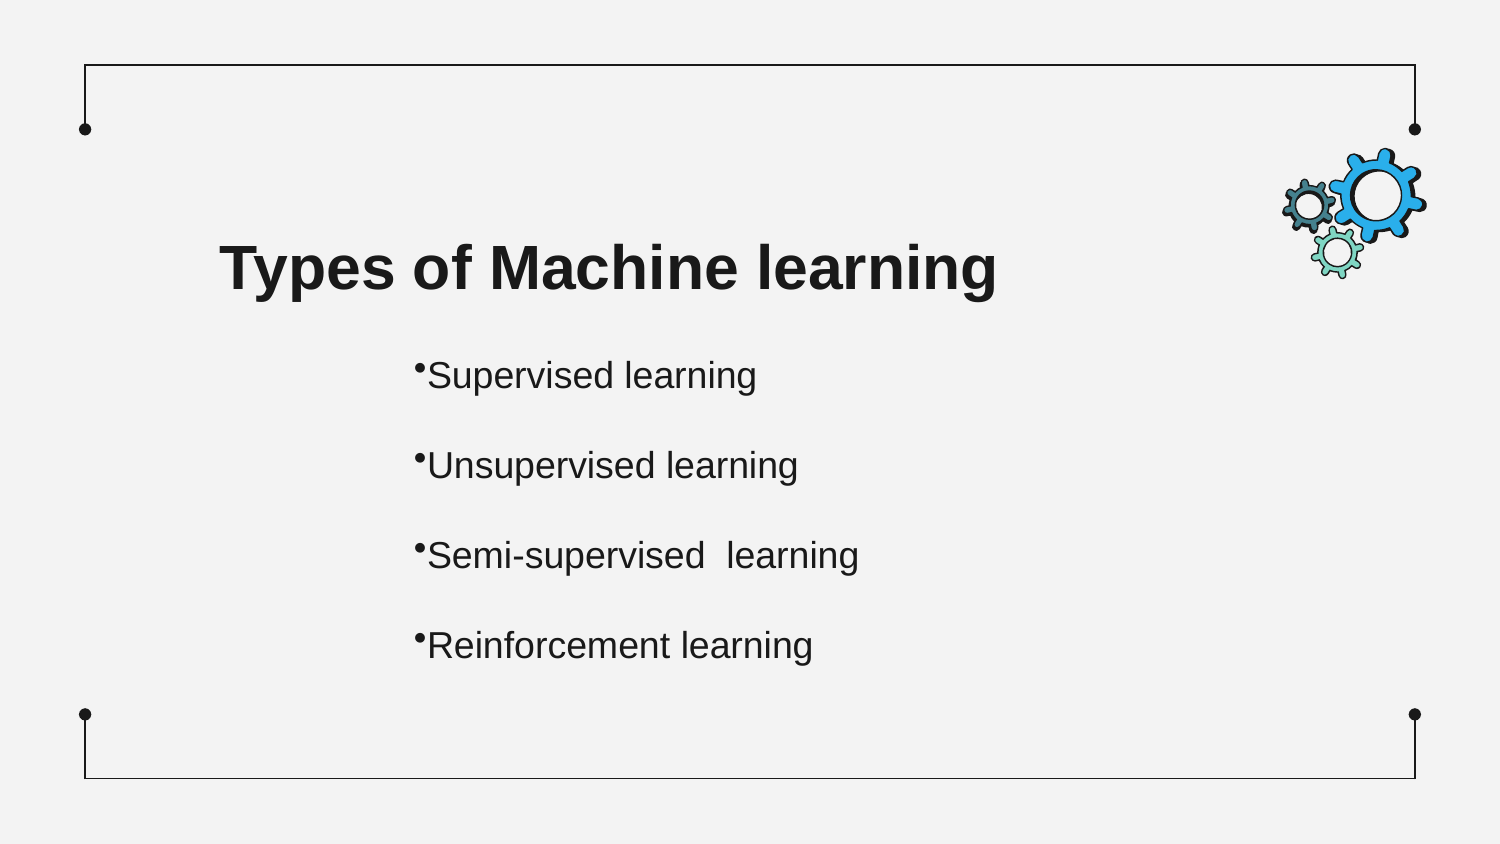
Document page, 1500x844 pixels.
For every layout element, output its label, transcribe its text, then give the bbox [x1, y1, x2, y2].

title Types of Machine learning [204, 211, 1470, 306]
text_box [1281, 147, 1428, 280]
subtitle Supervised learning Unsupervised learning Semi-supervised learning Reinforcement learning [398, 255, 903, 761]
